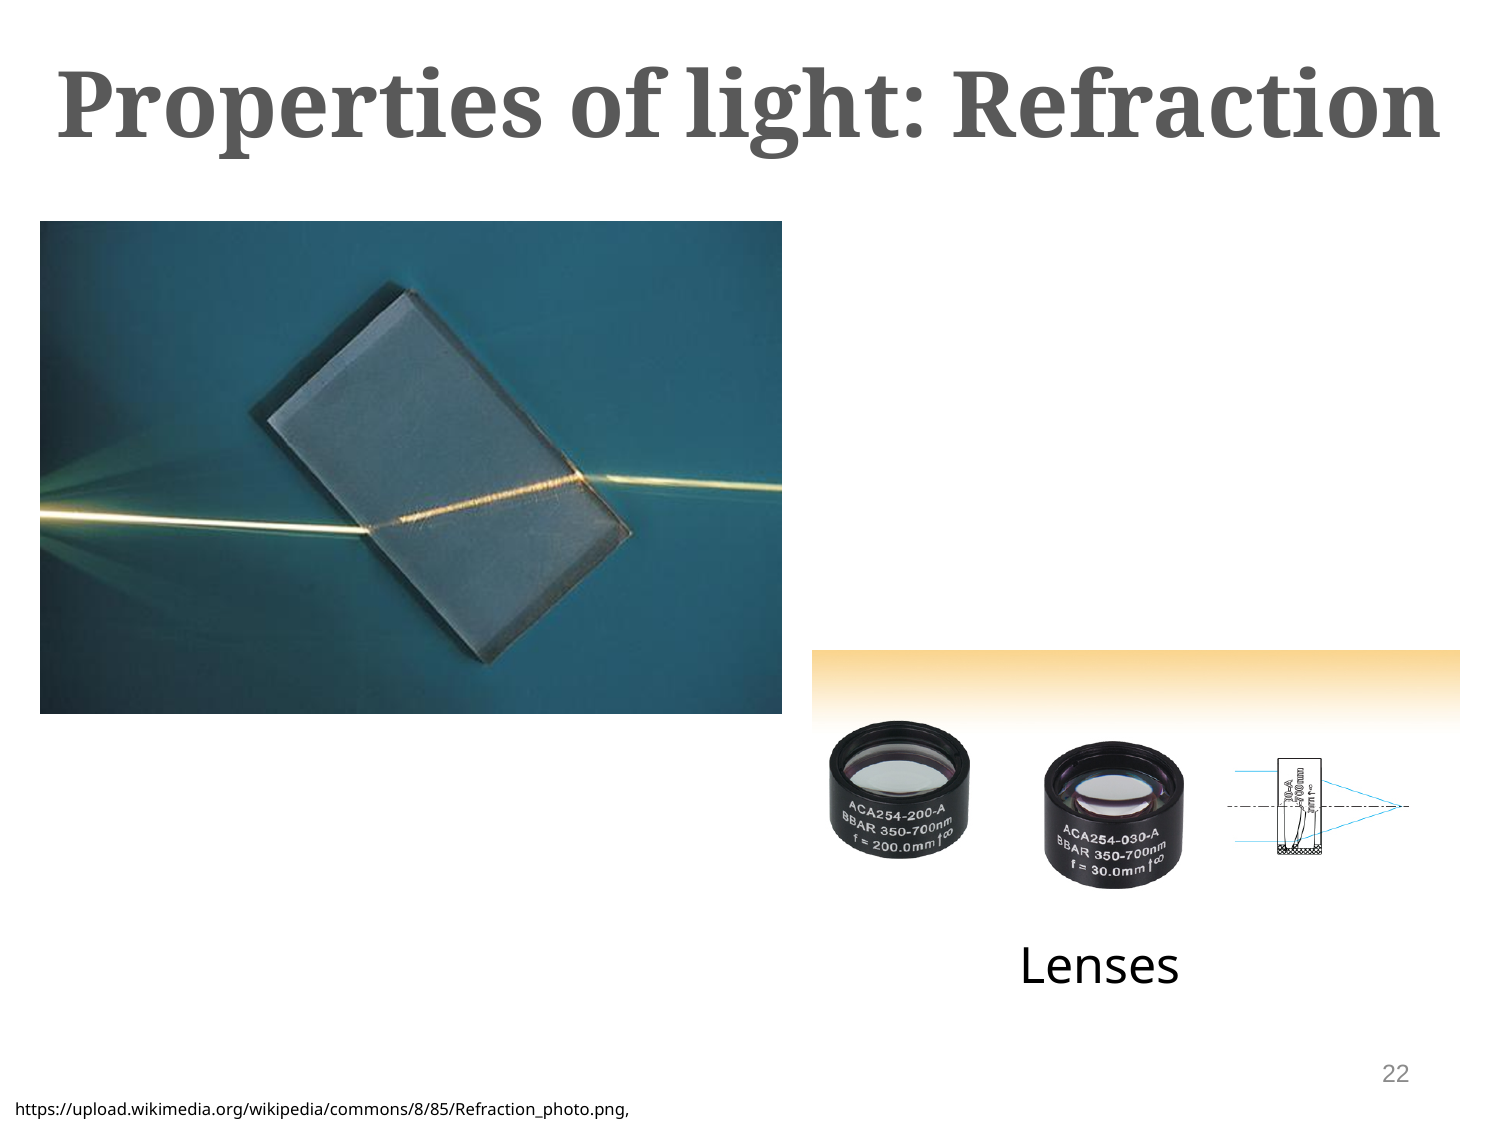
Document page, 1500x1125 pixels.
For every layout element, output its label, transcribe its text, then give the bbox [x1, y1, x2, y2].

text_box Lenses [919, 926, 1281, 1002]
picture [40, 220, 782, 714]
slide_number 22 [1074, 1042, 1425, 1103]
text_box Properties of light: Refraction [0, 6, 1500, 194]
picture [812, 649, 1460, 912]
text_box https://upload.wikimedia.org/wikipedia/commons/8/85/Refraction_photo.png, [0, 1091, 880, 1125]
